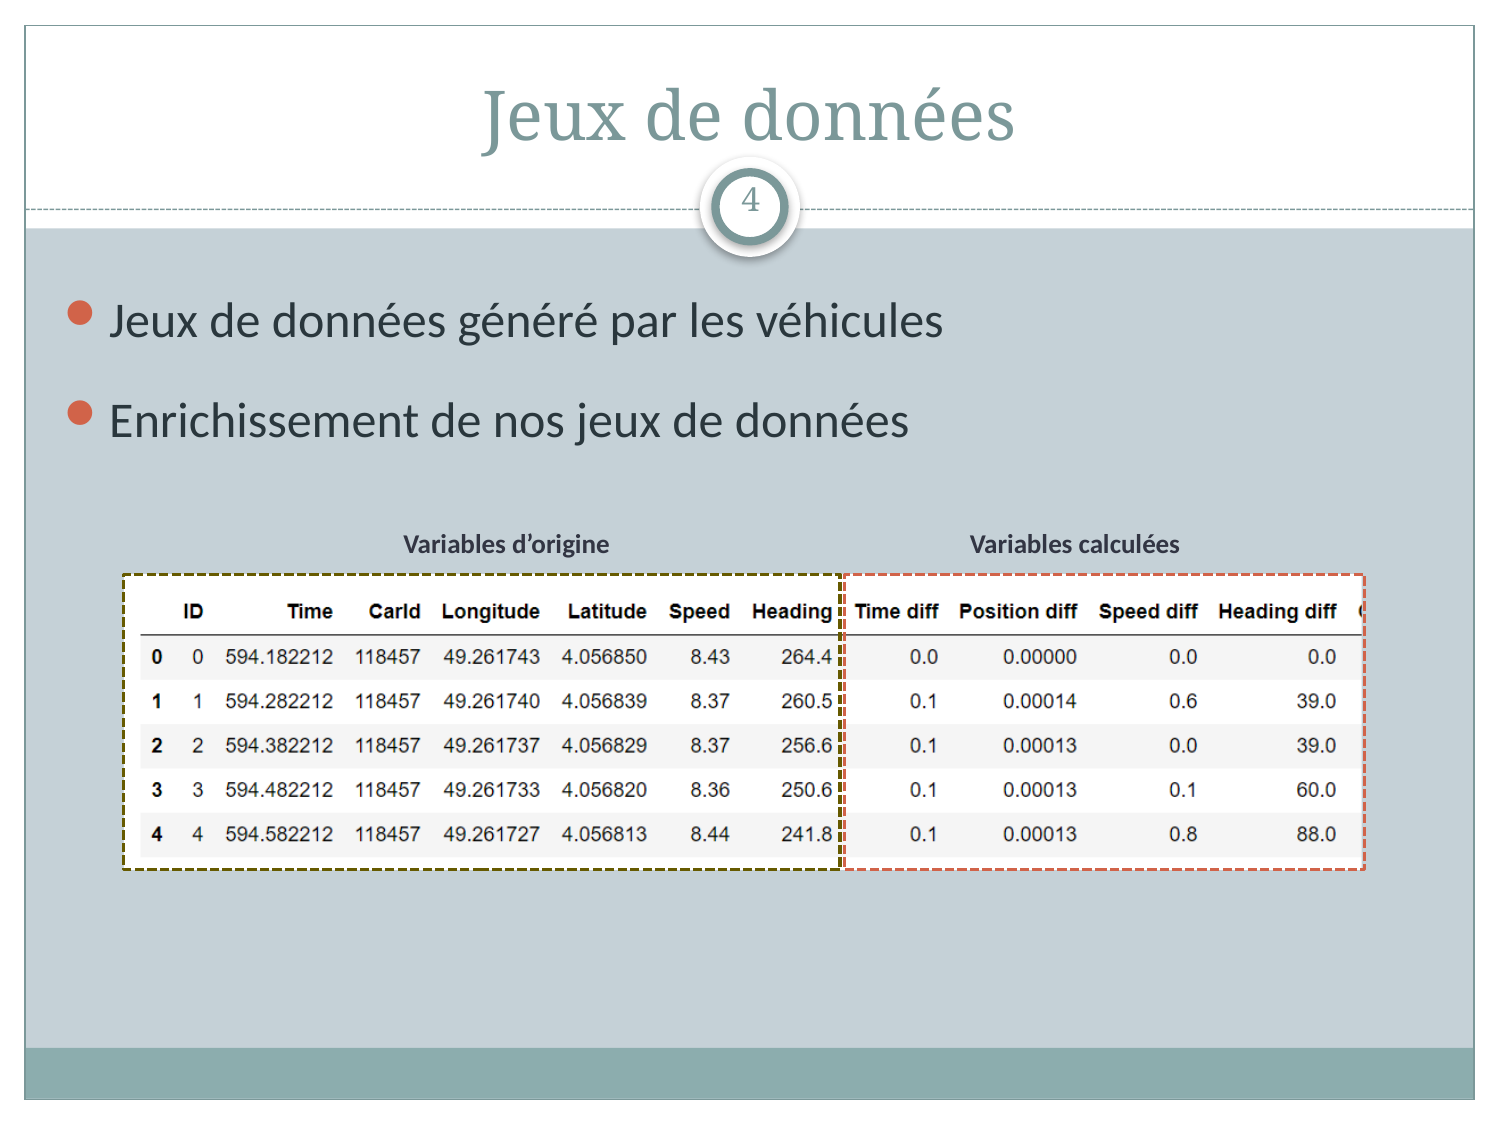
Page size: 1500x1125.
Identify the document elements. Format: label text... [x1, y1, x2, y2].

text_box Variables d’origine Variables calculées [88, 503, 1424, 573]
text_box Jeux de données généré par les véhicules Enrichissement de nos jeux de données [49, 250, 1445, 492]
slide_number 4 [715, 160, 786, 241]
title Jeux de données [49, 37, 1450, 162]
picture [123, 574, 1362, 870]
